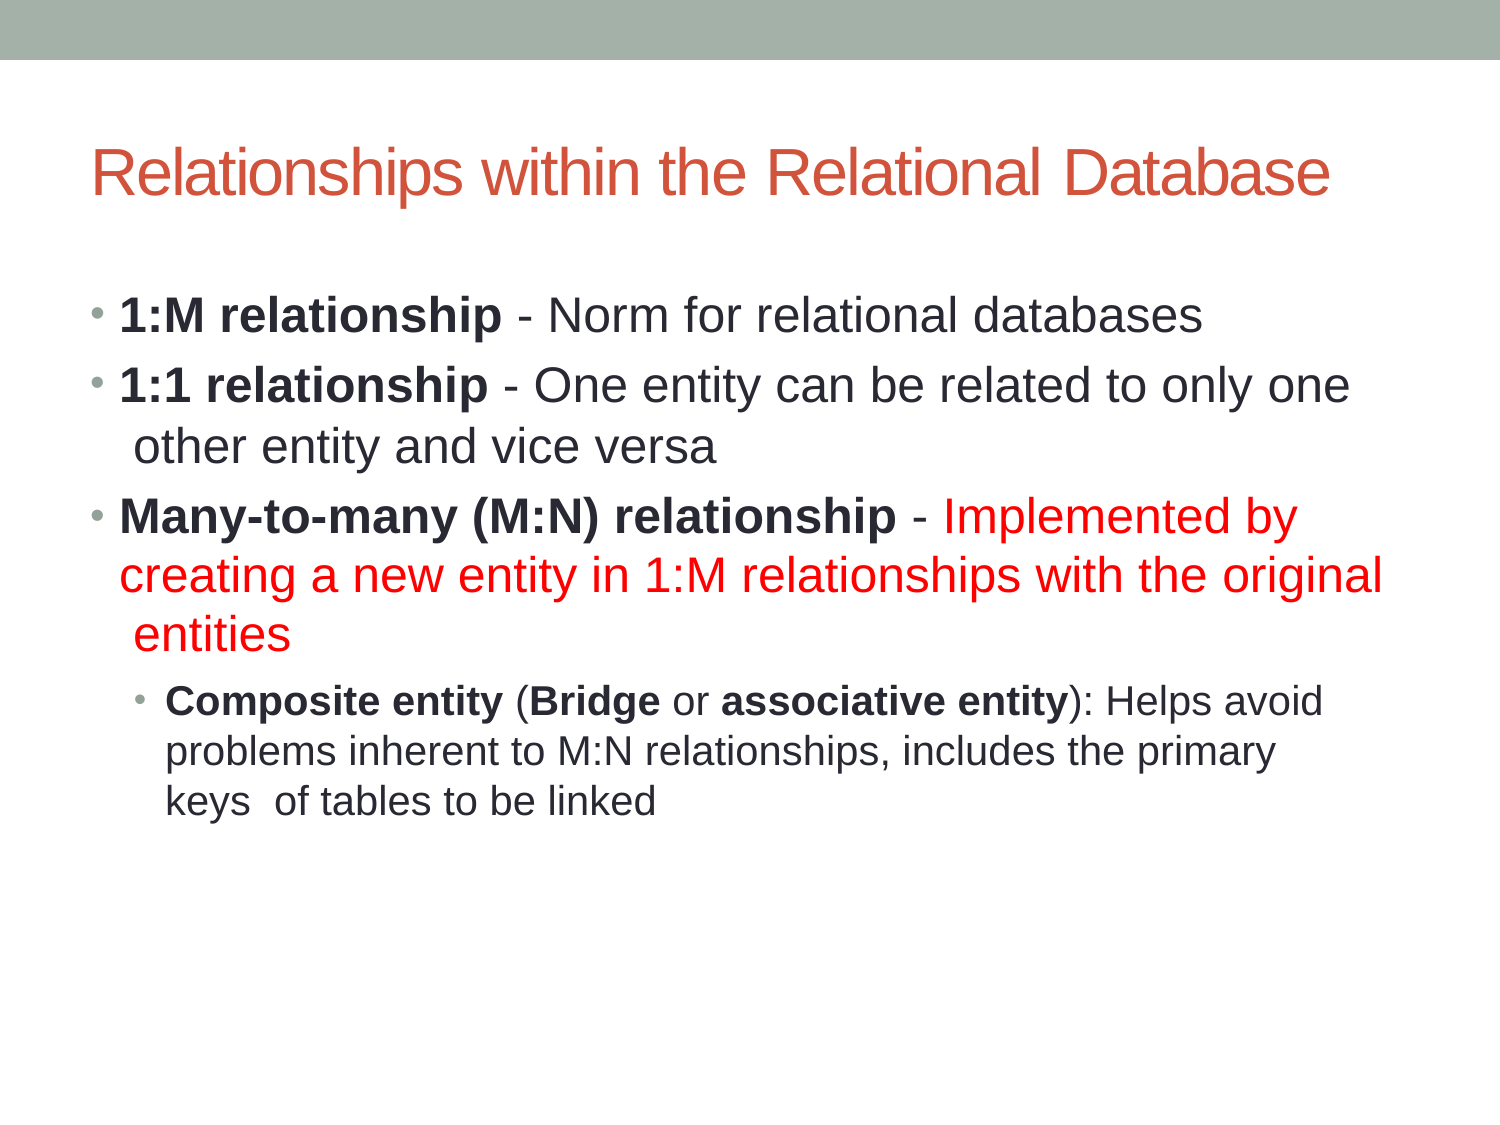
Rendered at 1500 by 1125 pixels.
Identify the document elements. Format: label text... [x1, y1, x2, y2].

text_box 1:M relationship - Norm for relational databases 1:1 relationship - One entity can be related to only one other entity and vice versa Many-to-many (M:N) relationship - Implemented by creating a new entity in 1:M relationships with the original entities Composite entity (Bridge or associative entity): Helps avoid problems inherent to M:N relationships, includes the primary keys of tables to be linked [87, 282, 1386, 825]
title Relationships within the Relational Database [87, 81, 1413, 317]
